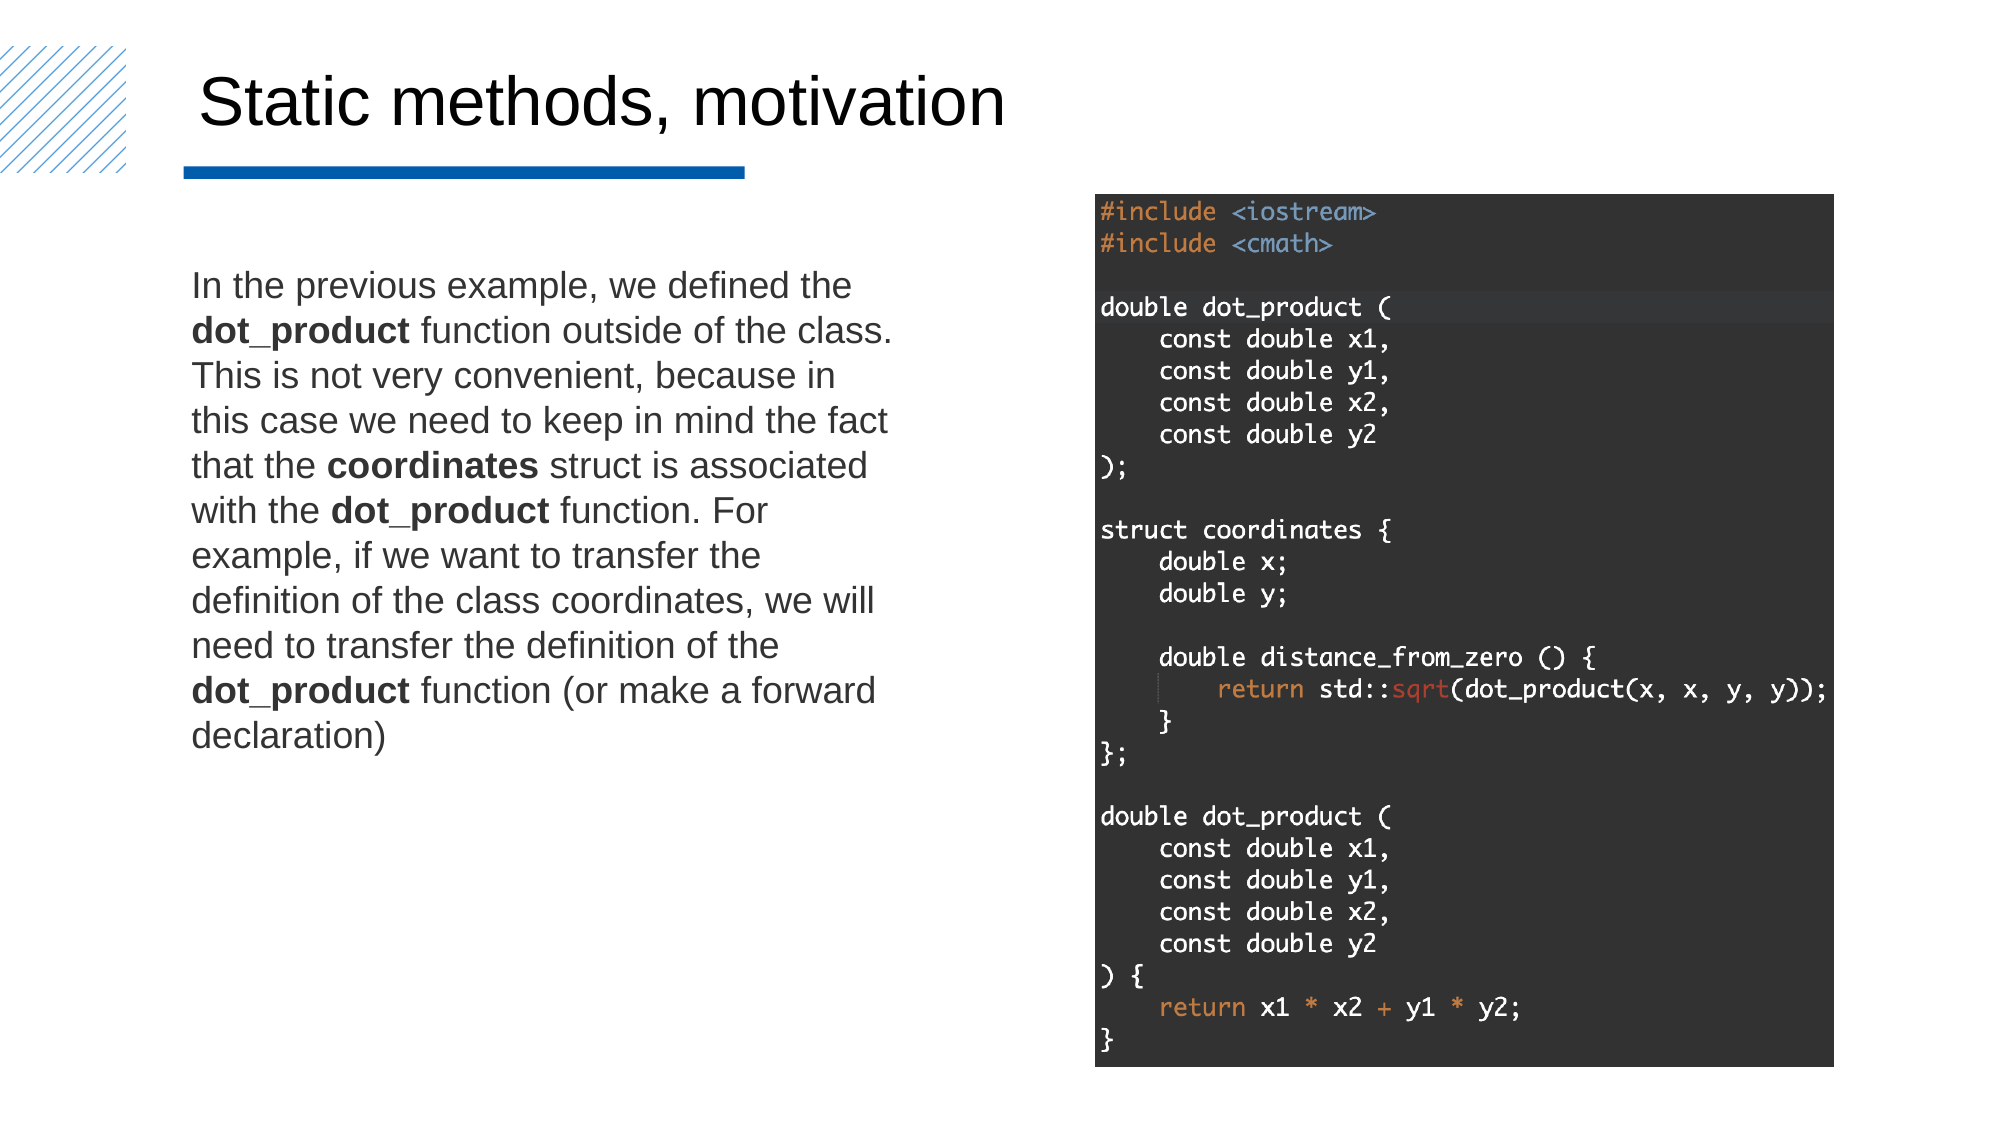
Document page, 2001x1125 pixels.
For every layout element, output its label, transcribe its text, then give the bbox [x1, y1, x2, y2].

picture [0, 46, 126, 173]
text_box In the previous example, we defined the dot_product function outside of the class. This is not very convenient, because in this case we need to keep in mind the fact that the coordinates struct is associated with the dot_product function. For example, if we want to transfer the definition of the class coordinates, we will need to transfer the definition of the dot_product function (or make a forward declaration) [183, 253, 904, 763]
picture [1095, 194, 1834, 1067]
list Static methods, motivation [183, 58, 1780, 149]
